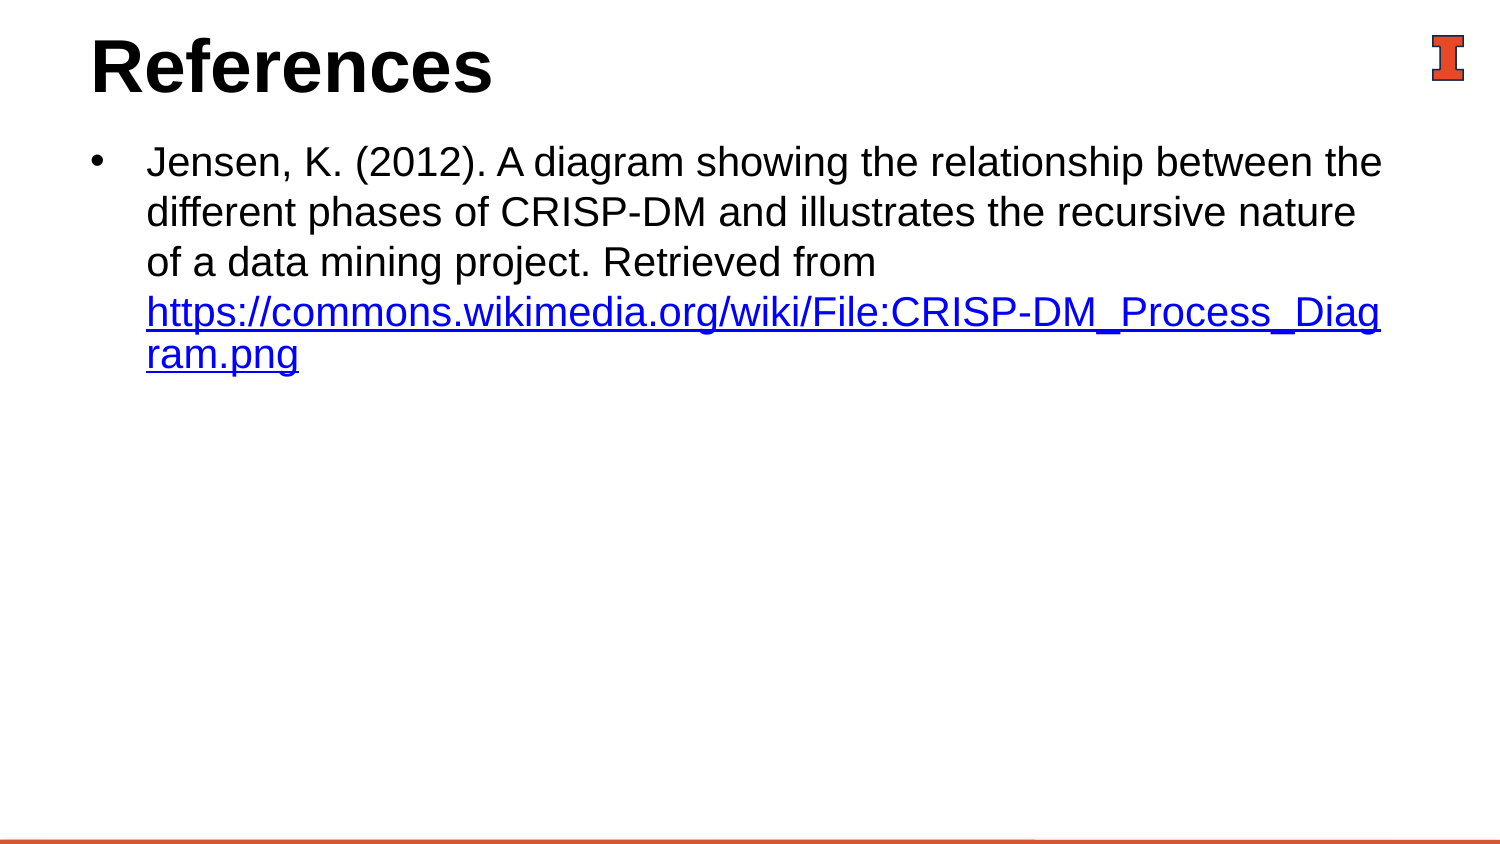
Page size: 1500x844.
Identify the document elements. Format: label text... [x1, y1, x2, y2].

list Jensen, K. (2012). A diagram showing the relationship between the different phases of CRISP-DM and illustrates the recursive nature of a data mining project. Retrieved from https://commons.wikimedia.org/wiki/File:CRISP-DM_Process_Diagram.png [75, 128, 1404, 796]
picture [1432, 35, 1464, 81]
title References [75, 10, 1404, 128]
